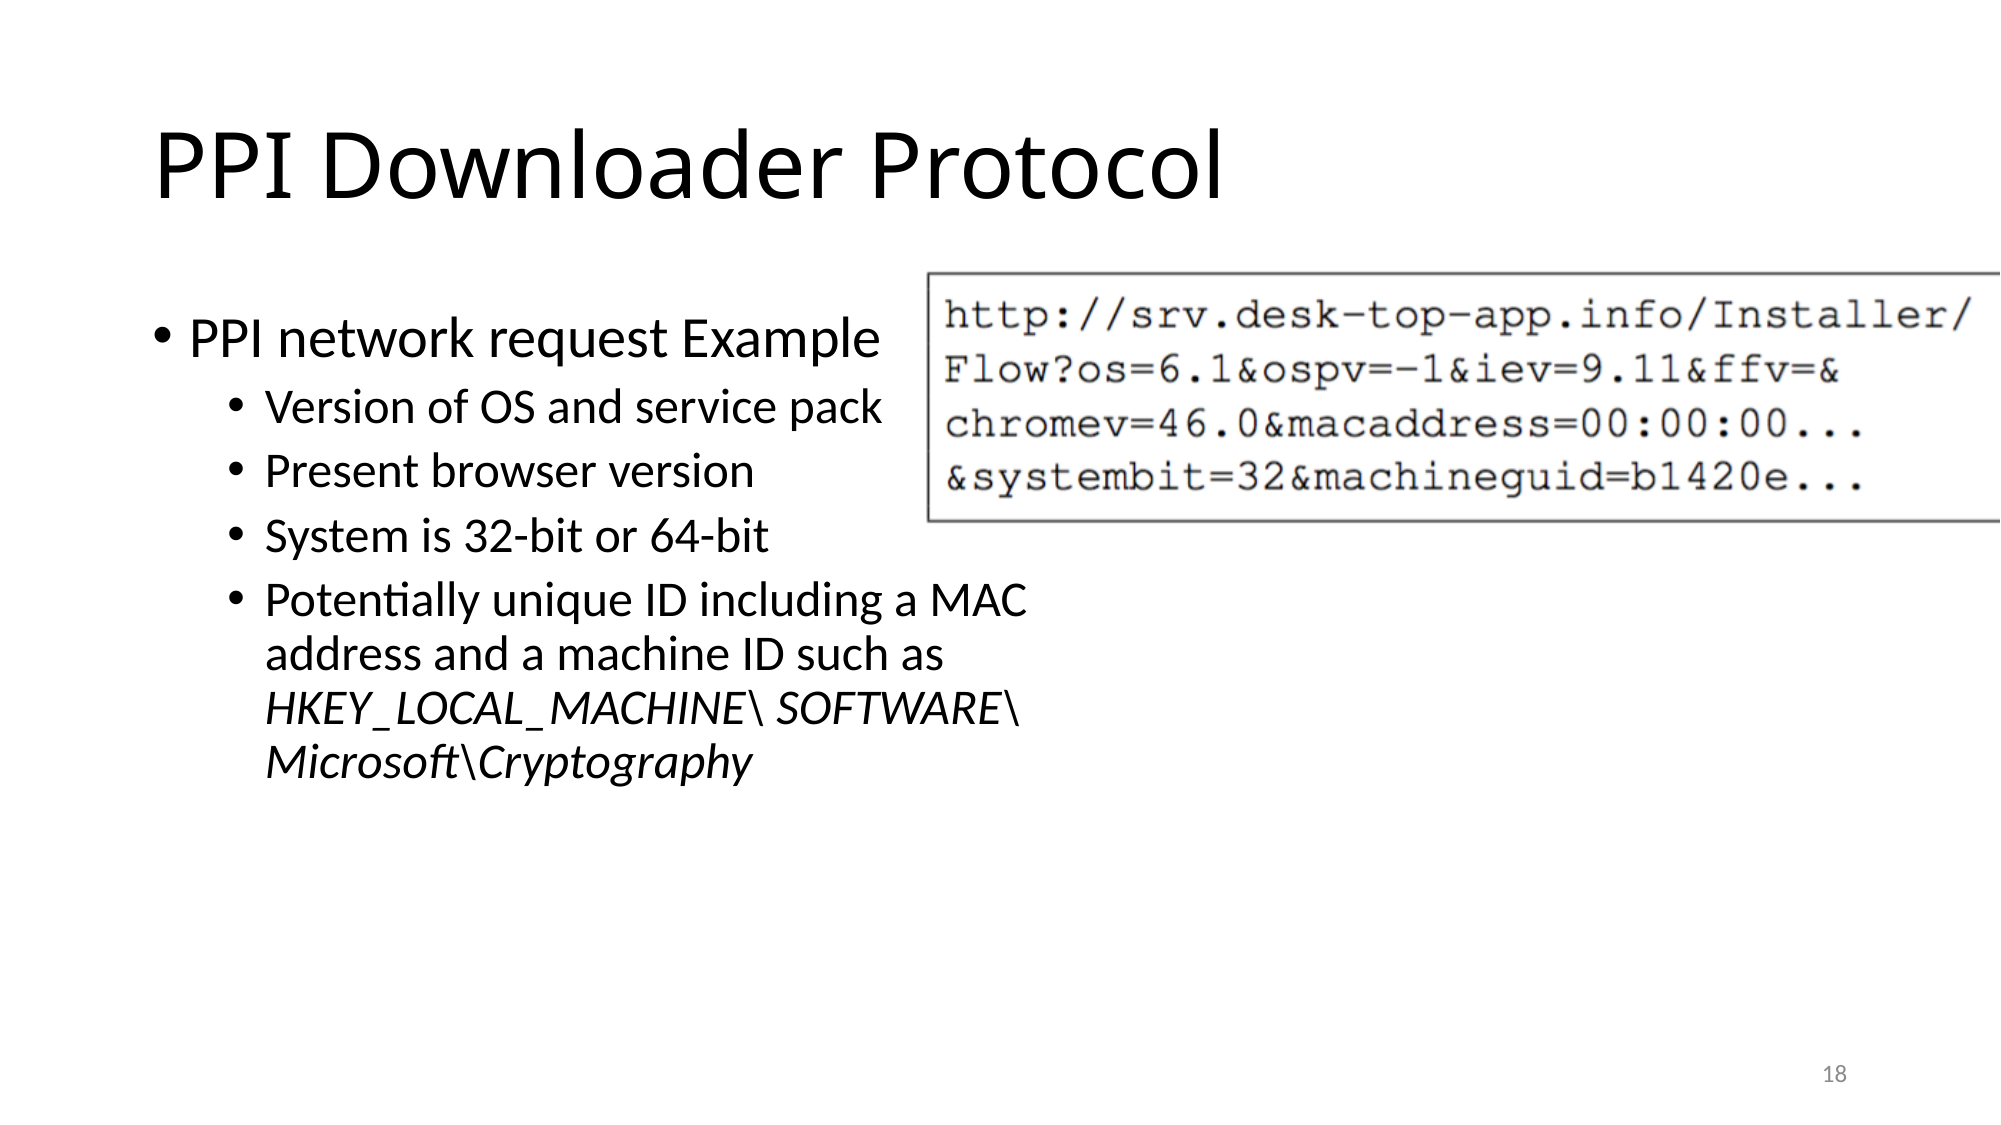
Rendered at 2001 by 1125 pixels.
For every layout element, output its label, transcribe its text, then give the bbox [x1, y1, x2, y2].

picture [921, 265, 2000, 529]
list PPI network request Example Version of OS and service pack Present browser version System is 32-bit or 64-bit Potentially unique ID including a MAC address and a machine ID such as HKEY_LOCAL_MACHINE\ SOFTWARE\Microsoft\Cryptography [137, 299, 1162, 1014]
slide_number 18 [1412, 1042, 1863, 1103]
title PPI Downloader Protocol [137, 59, 1863, 278]
